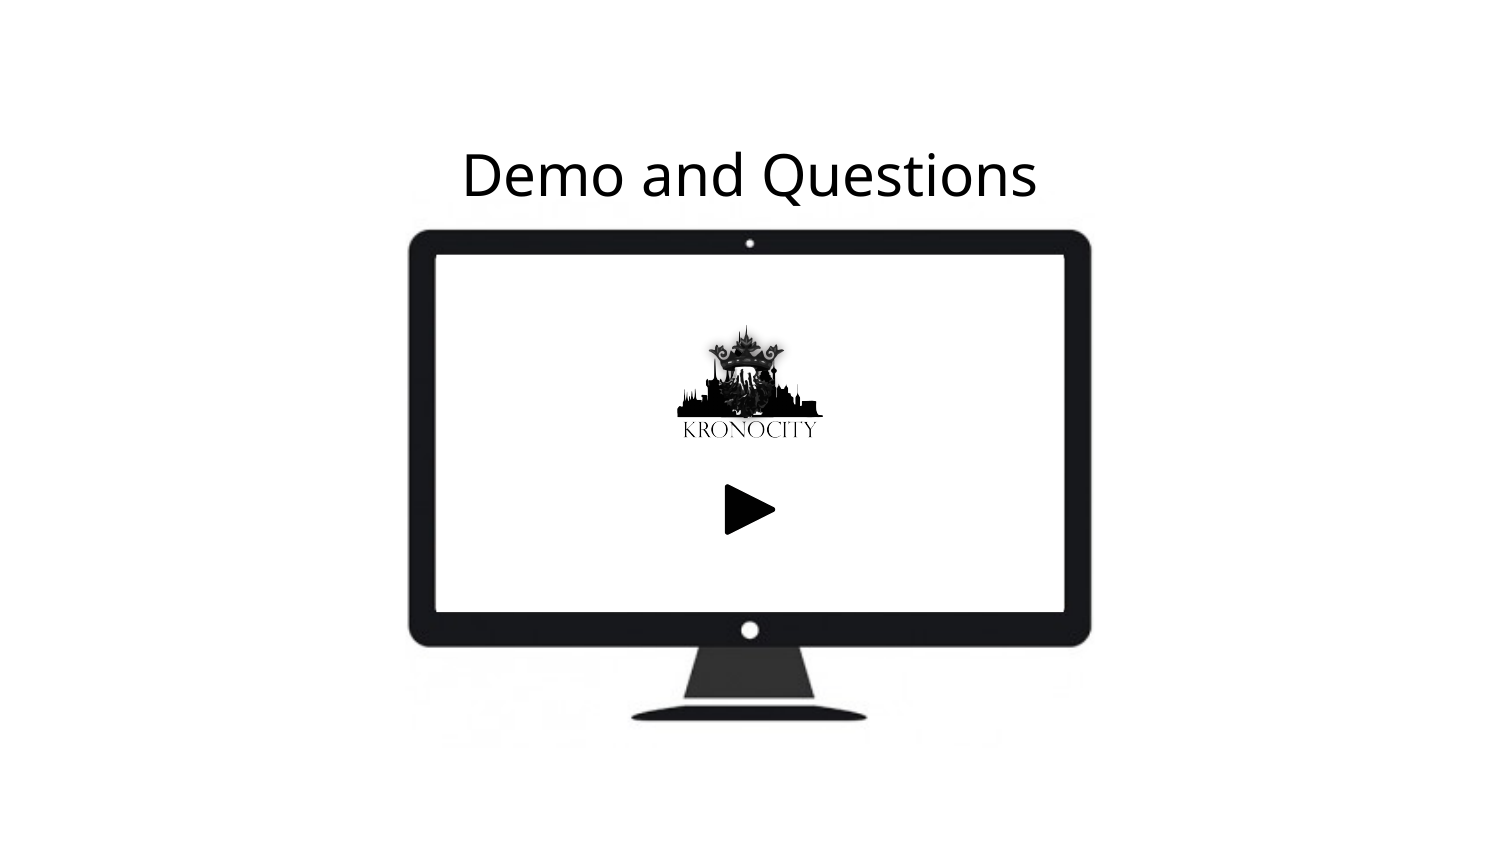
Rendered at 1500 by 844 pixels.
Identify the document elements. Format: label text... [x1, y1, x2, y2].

title Demo and Questions [51, 123, 1449, 217]
picture [405, 191, 1095, 748]
